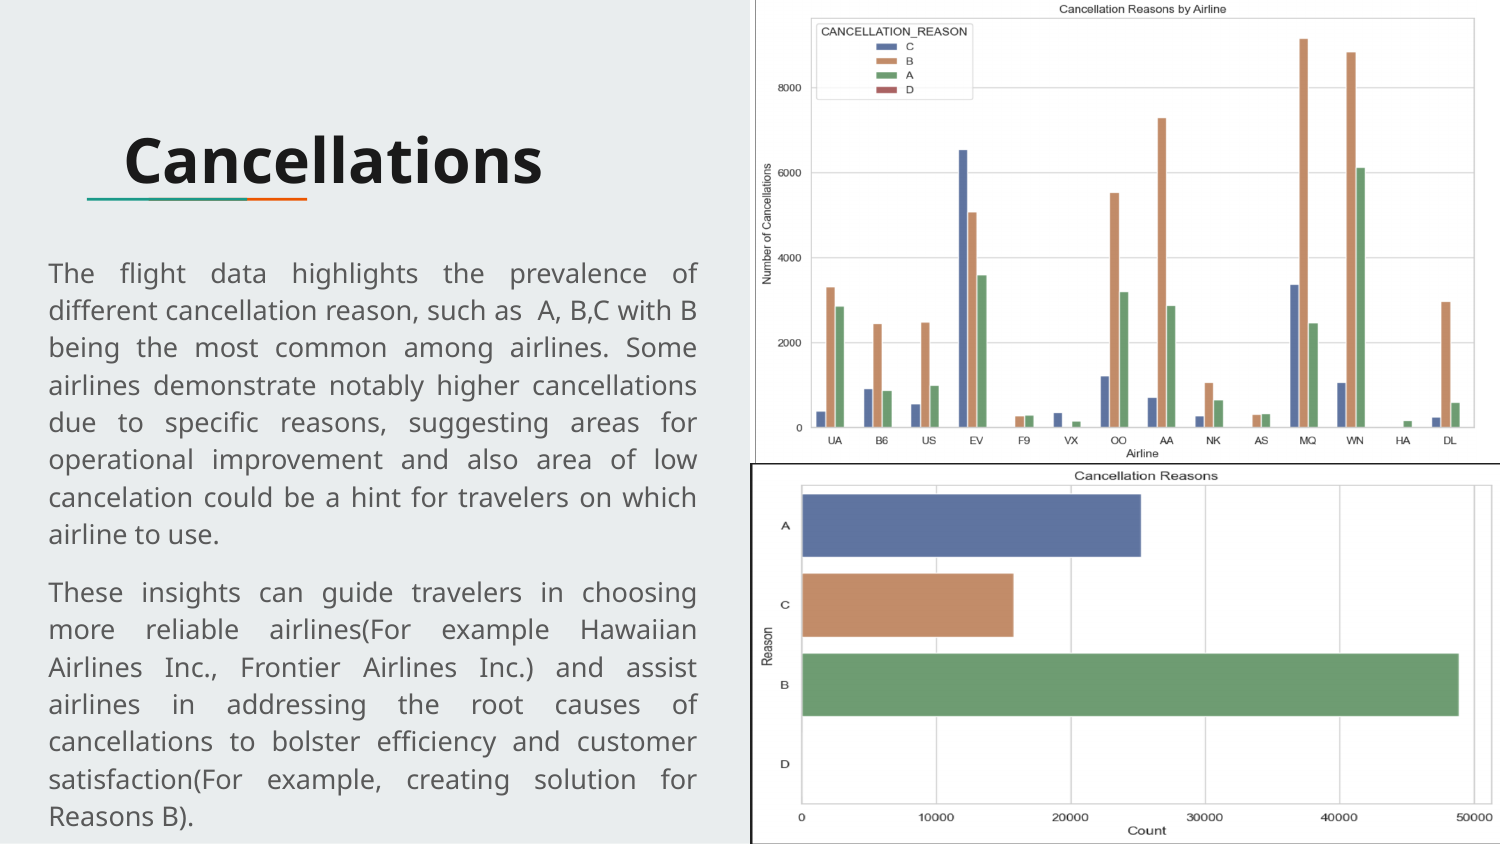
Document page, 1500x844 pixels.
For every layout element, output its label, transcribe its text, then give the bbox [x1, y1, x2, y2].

picture [749, 0, 1500, 844]
title Cancellations The flight data highlights the prevalence of different cancellation reason, such as A, B,C with B being the most common among airlines. Some airlines demonstrate notably higher cancellations due to specific reasons, suggesting areas for operational improvement and also area of low cancelation could be a hint for travelers on which airline to use. These insights can guide travelers in choosing more reliable airlines(For example Hawaiian Airlines Inc., Frontier Airlines Inc.) and assist airlines in addressing the root causes of cancellations to bolster efficiency and customer satisfaction(For example, creating solution for Reasons B). [33, 106, 713, 714]
